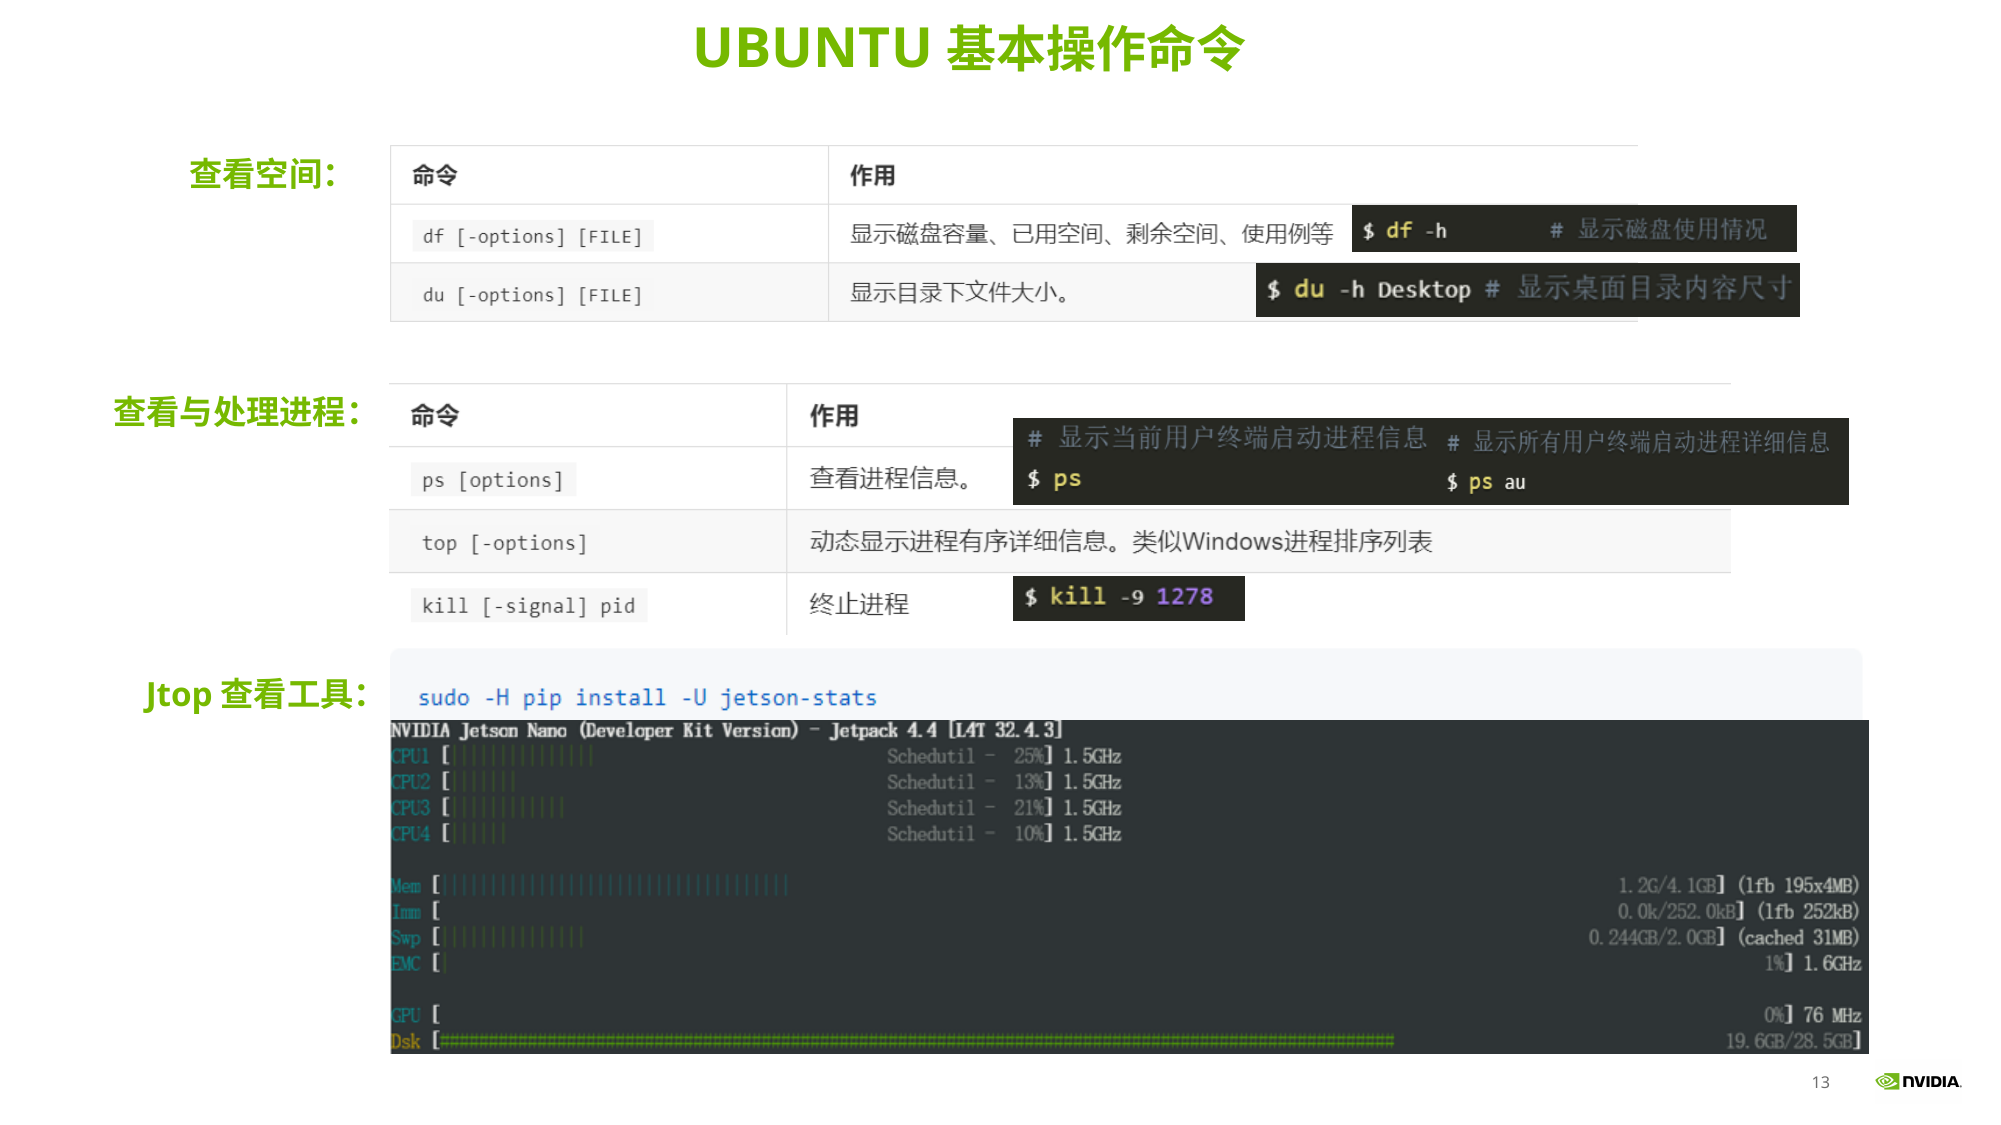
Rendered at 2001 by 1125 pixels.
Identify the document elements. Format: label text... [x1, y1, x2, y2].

picture [389, 144, 1800, 322]
text_box 查看与处理进程： [97, 387, 384, 441]
list UBUNTU基本操作命令 [65, 11, 1885, 108]
picture [389, 381, 1849, 635]
picture [1875, 1059, 1962, 1104]
picture [390, 647, 1870, 1054]
text_box Jtop查看工具： [129, 668, 385, 723]
text_box 查看空间： [173, 148, 384, 203]
